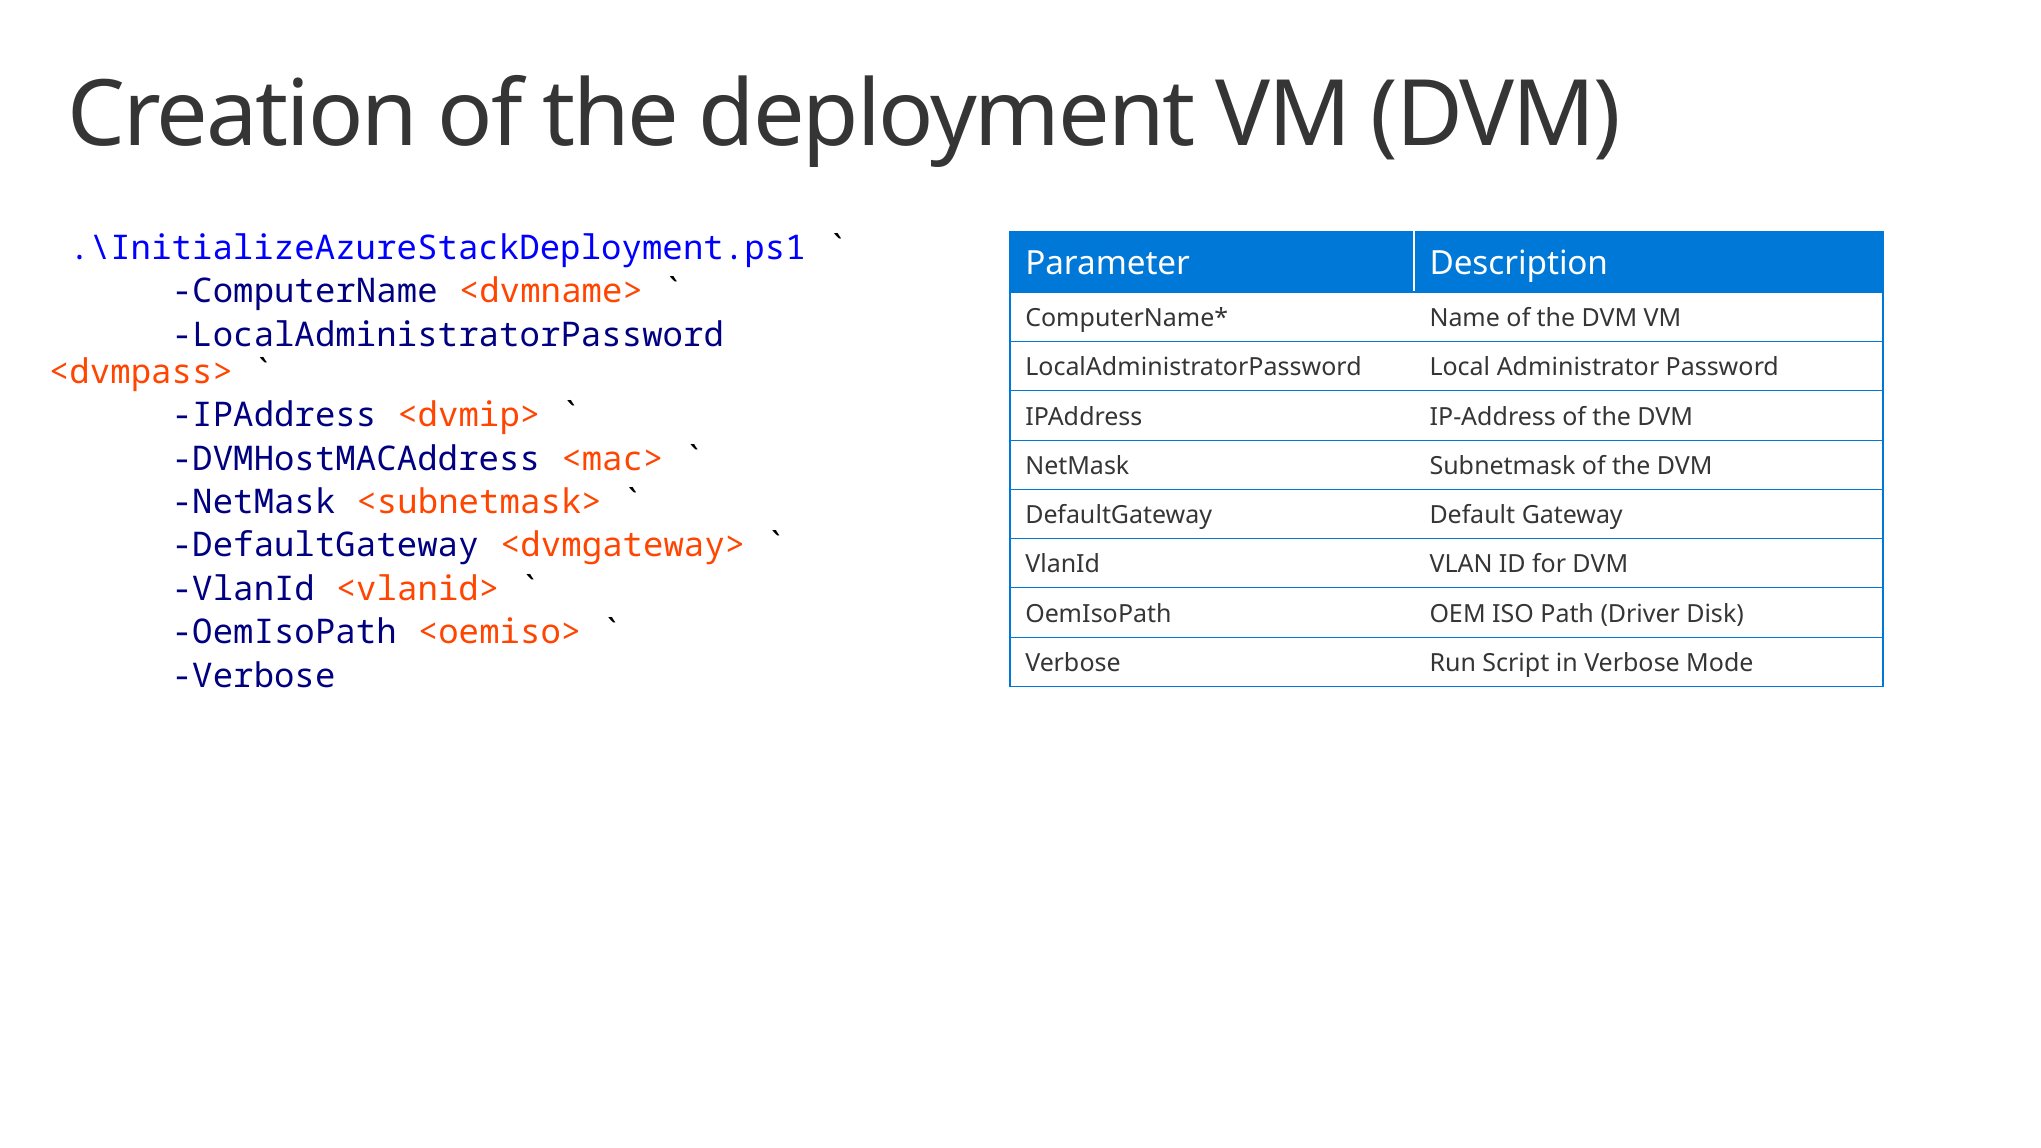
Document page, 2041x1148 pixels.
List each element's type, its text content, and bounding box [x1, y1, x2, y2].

table_header Description [1415, 232, 1882, 291]
list .\InitializeAzureStackDeployment.ps1 ` -ComputerName <dvmname> ` -LocalAdministratorPassword <dvmpass> ` -IPAddress <dvmip> ` -DVMHostMACAddress <mac> ` -NetMask <subnetmask> ` -DefaultGateway <dvmgateway> ` -VlanId <vlanid> ` -OemIsoPath <oemiso> ` -Verbose [24, 215, 926, 832]
table_cell IP-Address of the DVM [1415, 391, 1882, 440]
table_cell VLAN ID for DVM [1415, 539, 1882, 587]
table_cell OemIsoPath [1011, 588, 1413, 637]
table_cell Default Gateway [1415, 490, 1882, 538]
table_cell Name of the DVM VM [1415, 293, 1882, 341]
table_cell LocalAdministratorPassword [1011, 342, 1413, 390]
table_cell OEM ISO Path (Driver Disk) [1415, 588, 1882, 637]
table_cell IPAddress [1011, 391, 1413, 440]
table_cell Verbose [1011, 638, 1413, 686]
table_cell DefaultGateway [1011, 490, 1413, 538]
table_cell Run Script in Verbose Mode [1415, 638, 1882, 686]
table_cell Local Administrator Password [1415, 342, 1882, 390]
table_header Parameter [1011, 232, 1413, 291]
table_cell ComputerName* [1011, 293, 1413, 341]
text_box Creation of the deployment VM (DVM) [52, 51, 2003, 202]
table_cell VlanId [1011, 539, 1413, 587]
table_cell Subnetmask of the DVM [1415, 441, 1882, 489]
table_cell NetMask [1011, 441, 1413, 489]
